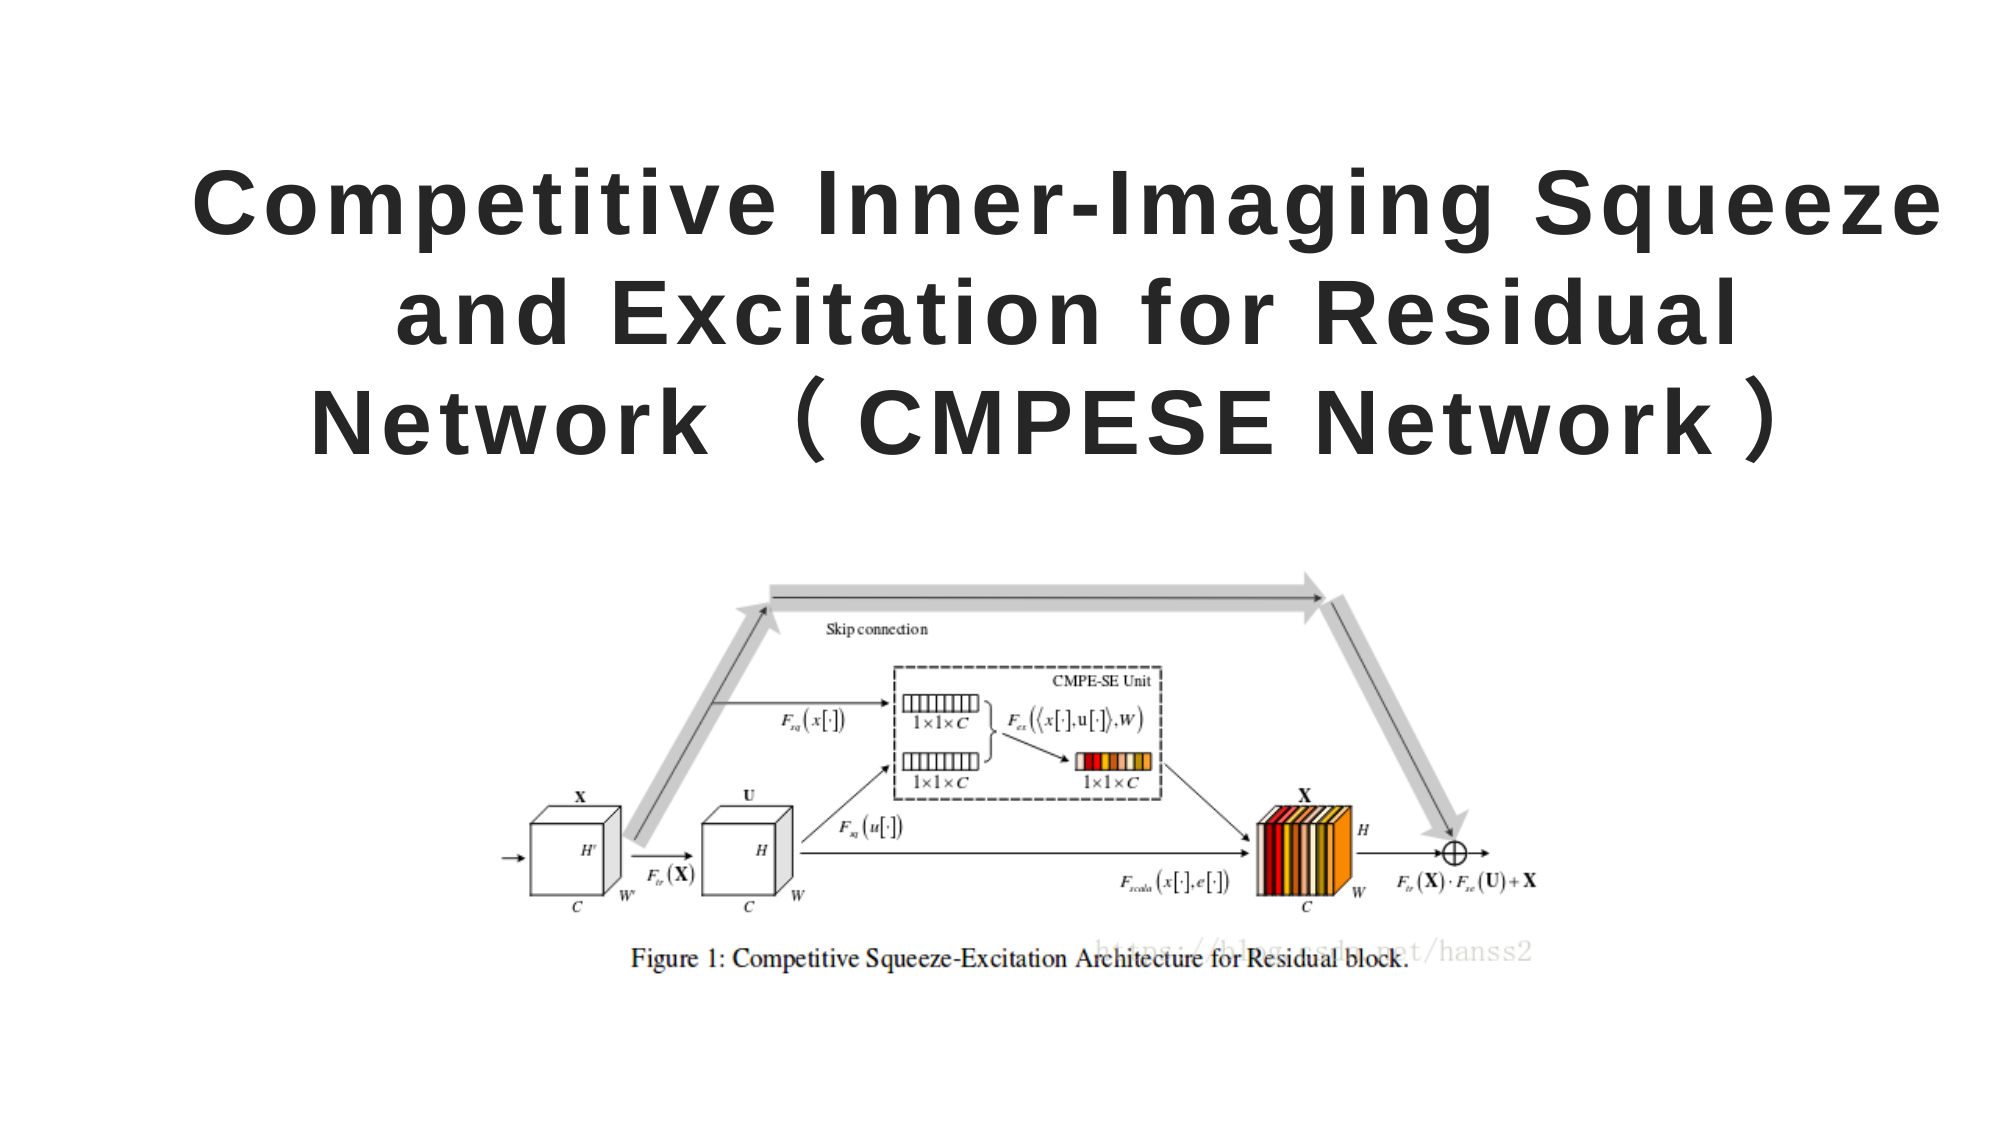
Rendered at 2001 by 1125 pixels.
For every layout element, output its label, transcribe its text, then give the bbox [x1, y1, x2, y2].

picture [449, 550, 1550, 983]
text_box Competitive Inner-Imaging Squeeze and Excitation for Residual Network（CMPESE Network） [172, 135, 1971, 481]
